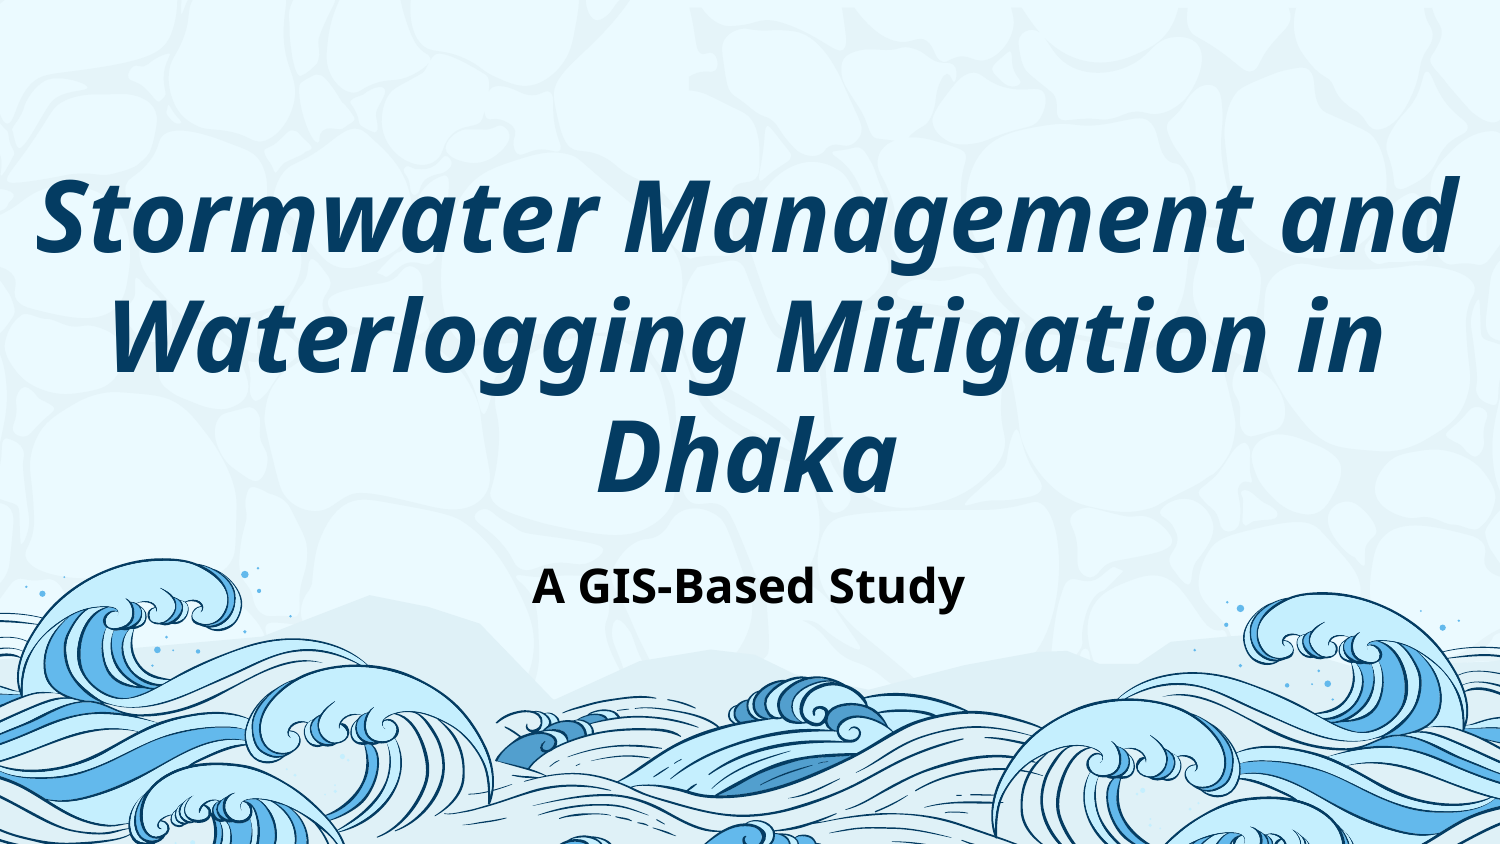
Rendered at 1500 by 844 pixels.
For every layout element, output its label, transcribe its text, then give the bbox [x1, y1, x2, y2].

title Stormwater Management and Waterlogging Mitigation in Dhaka [0, 136, 1495, 585]
text_box A GIS-Based Study [517, 547, 1076, 621]
